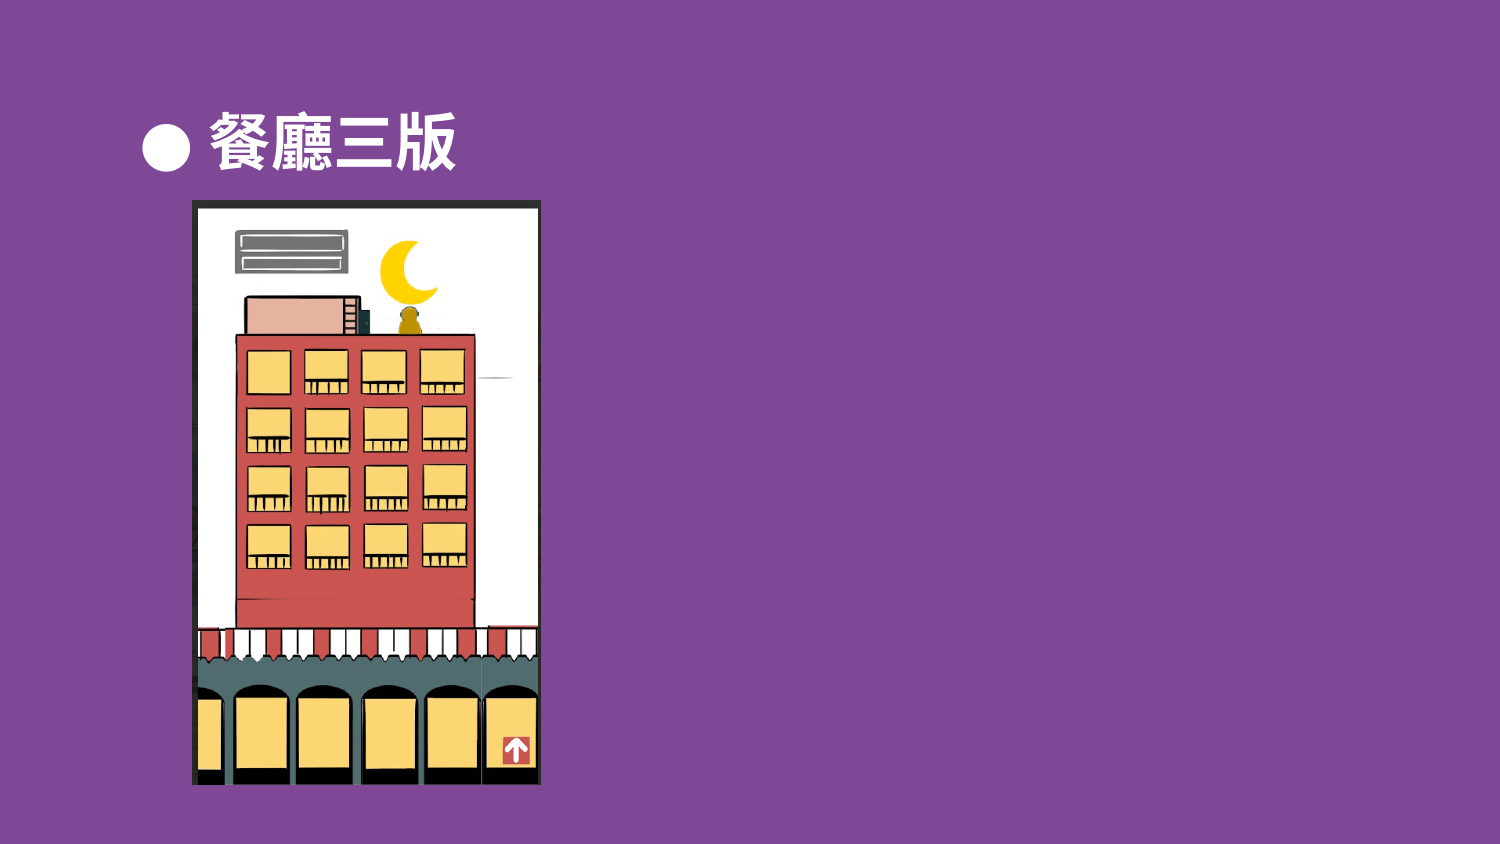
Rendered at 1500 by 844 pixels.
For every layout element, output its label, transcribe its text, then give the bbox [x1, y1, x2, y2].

title 餐廳三版 [118, 87, 975, 358]
picture [191, 200, 542, 785]
